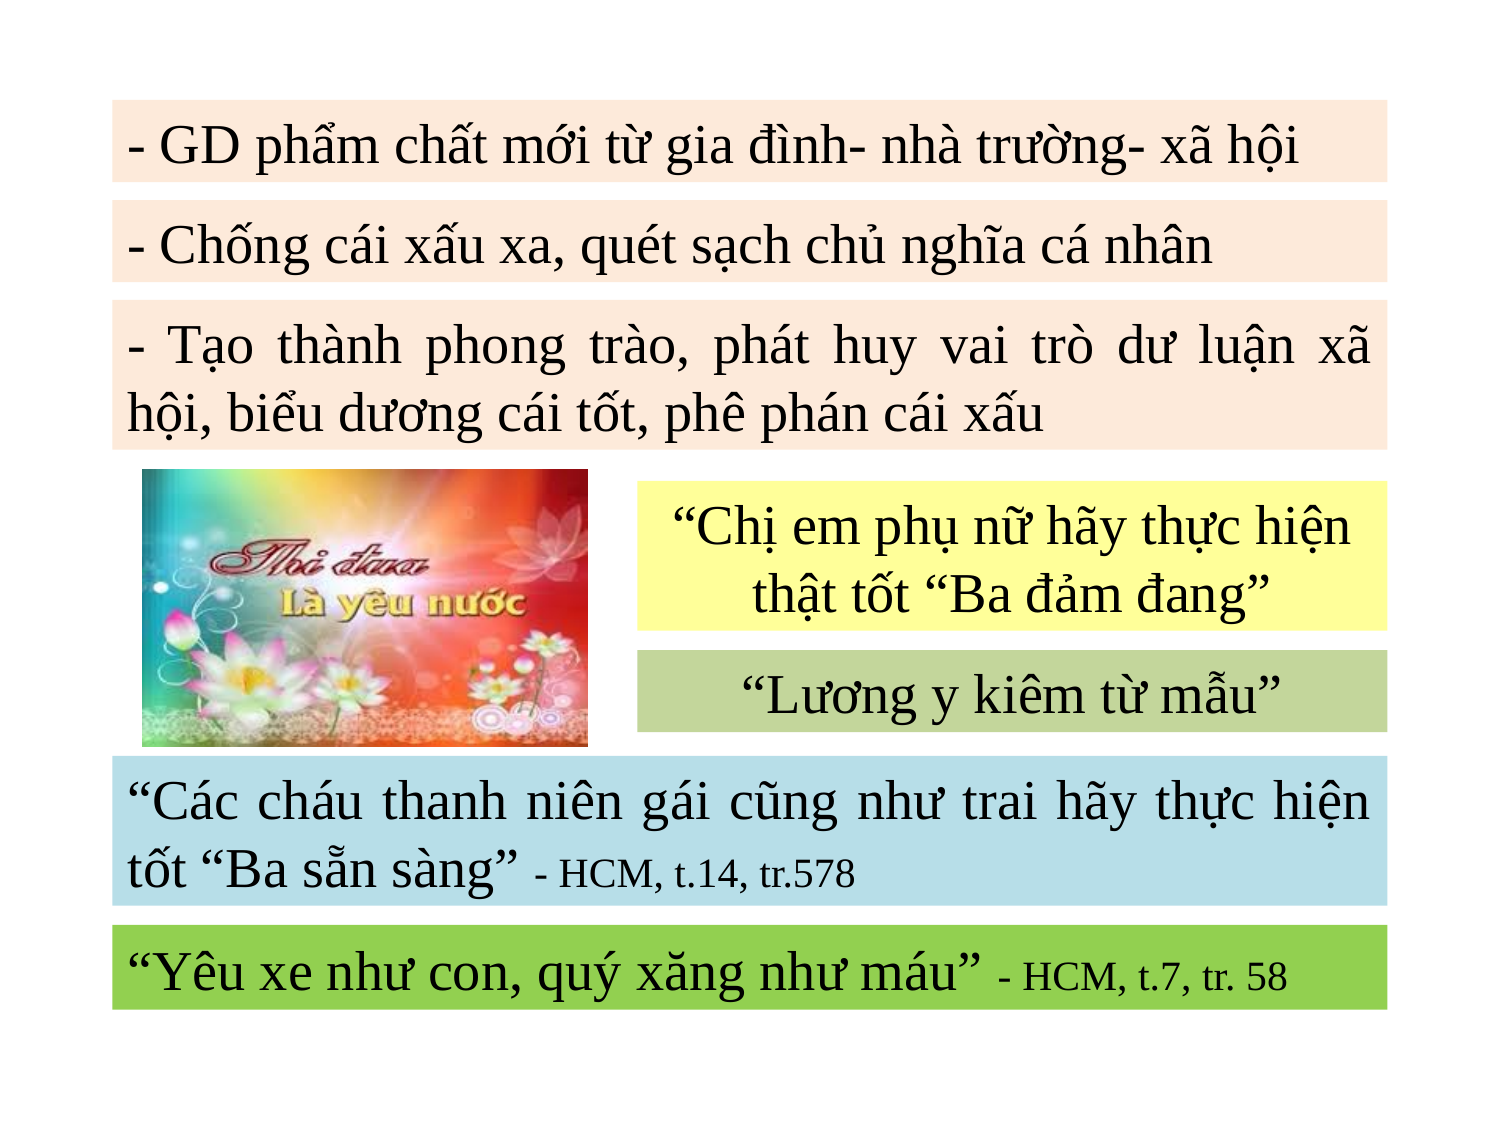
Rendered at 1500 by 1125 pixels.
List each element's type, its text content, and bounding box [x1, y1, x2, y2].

text_box “Lương y kiêm từ mẫu” [637, 650, 1388, 733]
text_box “Yêu xe như con, quý xăng như máu” - HCM, t.7, tr. 58 [112, 924, 1388, 1010]
text_box “Chị em phụ nữ hãy thực hiện thật tốt “Ba đảm đang” [637, 480, 1388, 631]
text_box - GD phẩm chất mới từ gia đình- nhà trường- xã hội [112, 99, 1388, 183]
text_box “Các cháu thanh niên gái cũng như trai hãy thực hiện tốt “Ba sẵn sàng” - HCM, t.14, tr.578 [112, 755, 1388, 906]
text_box - Chống cái xấu xa, quét sạch chủ nghĩa cá nhân [112, 200, 1388, 283]
picture [141, 469, 588, 747]
text_box - Tạo thành phong trào, phát huy vai trò dư luận xã hội, biểu dương cái tốt, phê phán cái xấu [112, 299, 1388, 450]
